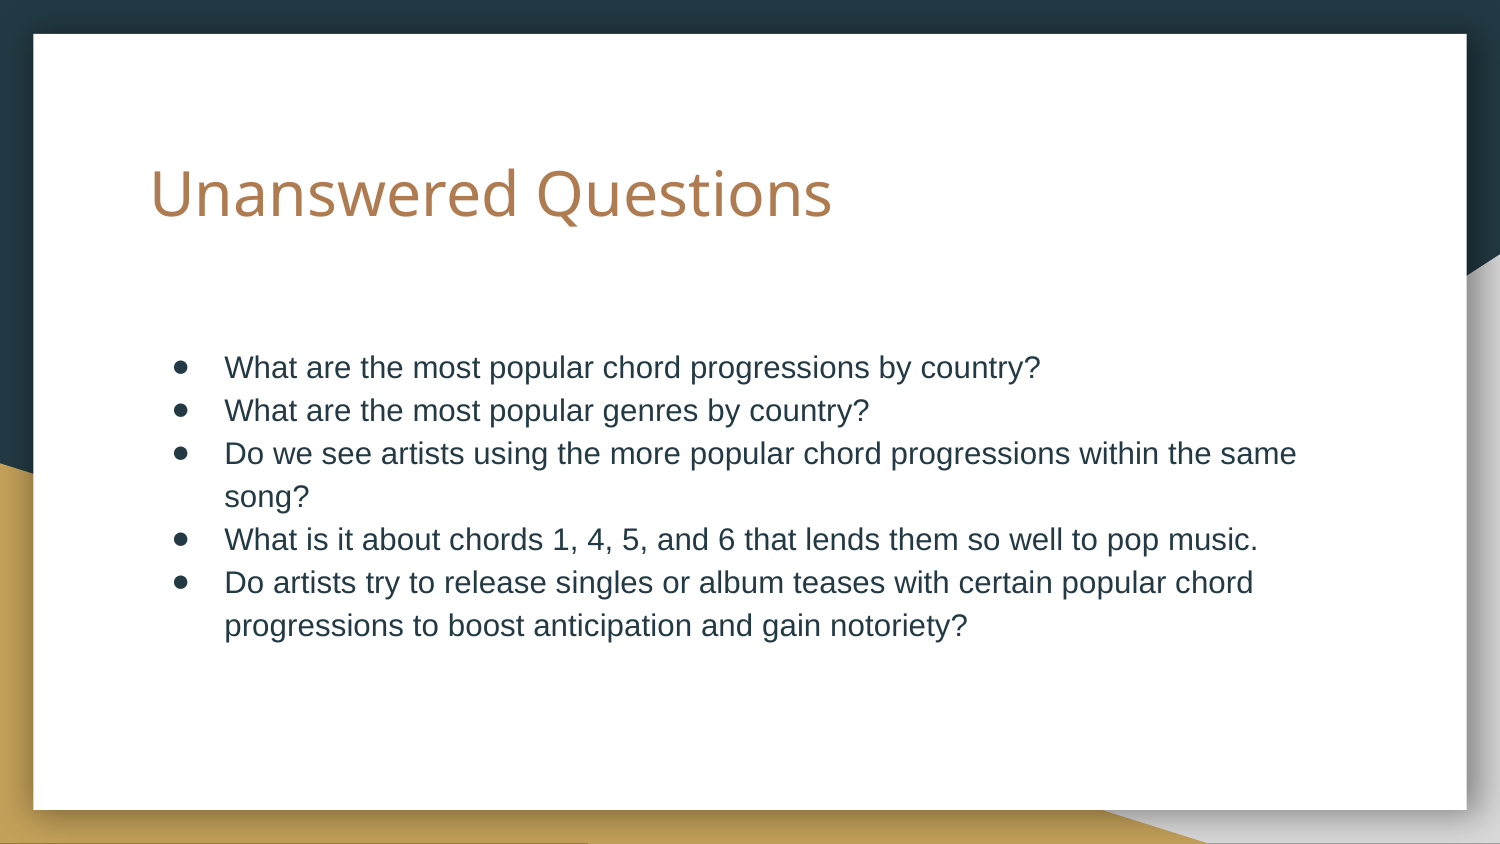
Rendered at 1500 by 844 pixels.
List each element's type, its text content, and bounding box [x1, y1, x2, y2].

title Unanswered Questions [134, 138, 1366, 296]
list What are the most popular chord progressions by country? What are the most popular genres by country? Do we see artists using the more popular chord progressions within the same song? What is it about chords 1, 4, 5, and 6 that lends them so well to pop music. Do artists try to release singles or album teases with certain popular chord progressions to boost anticipation and gain notoriety? [134, 326, 1366, 729]
